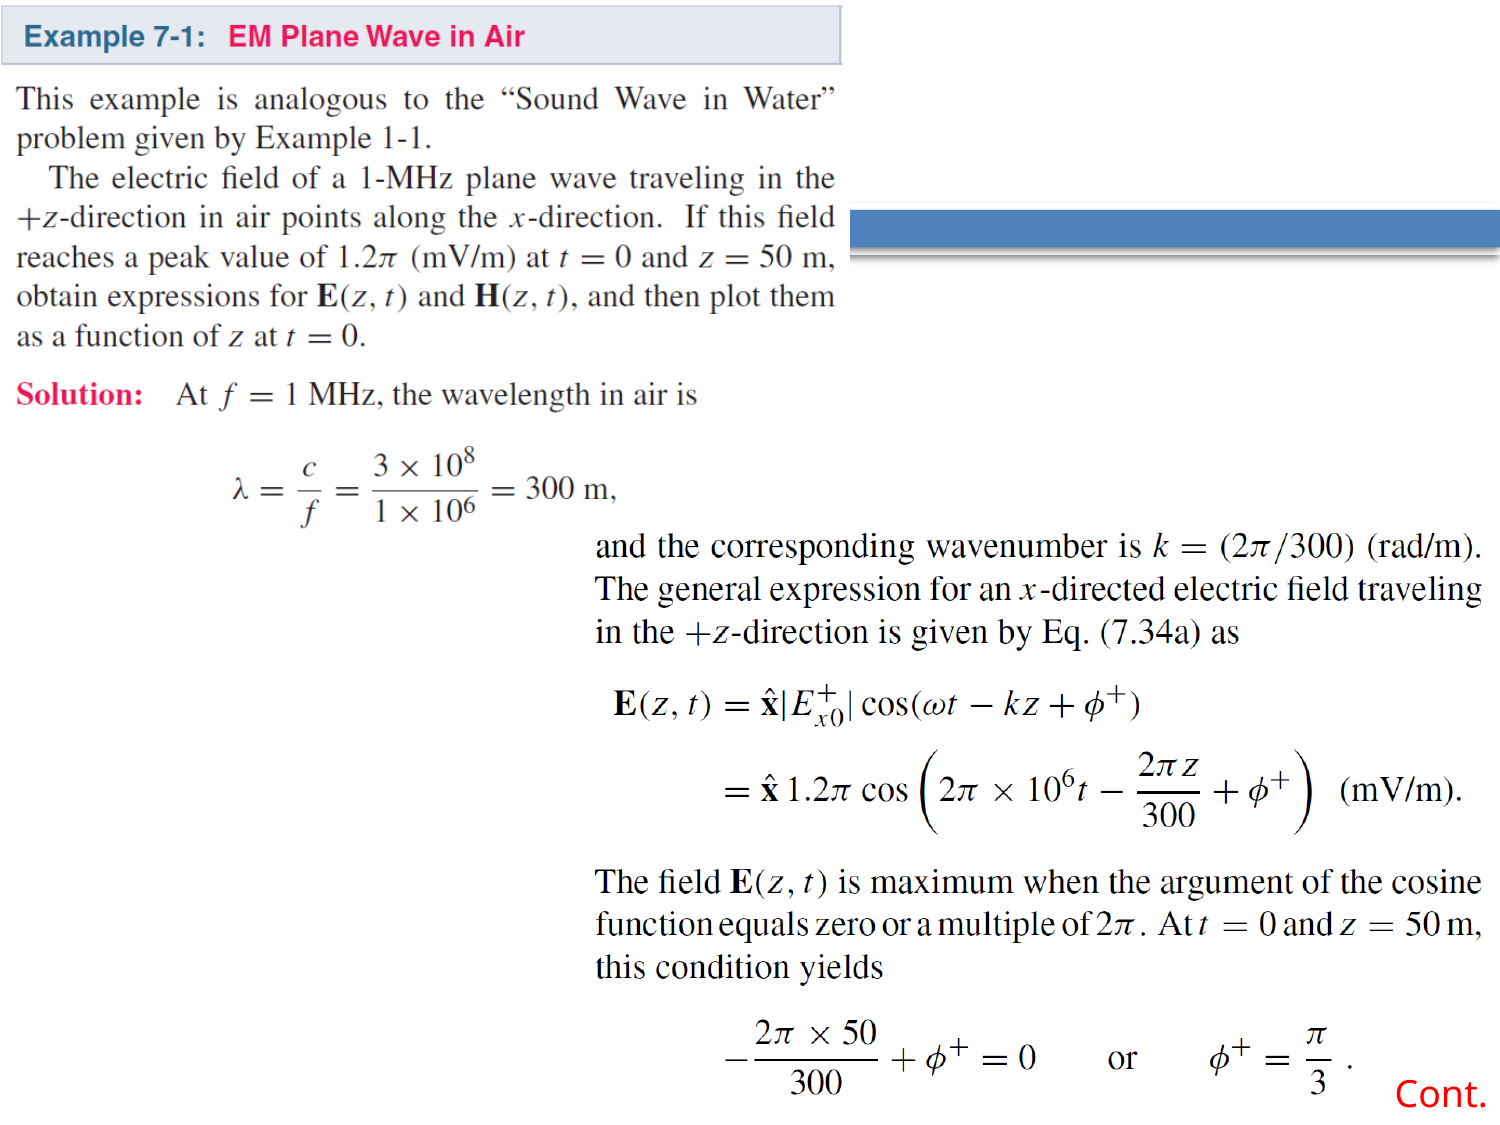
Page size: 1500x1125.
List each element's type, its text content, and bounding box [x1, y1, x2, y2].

text_box Cont. [1379, 1062, 1500, 1123]
picture [587, 519, 1488, 1103]
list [0, 0, 851, 539]
